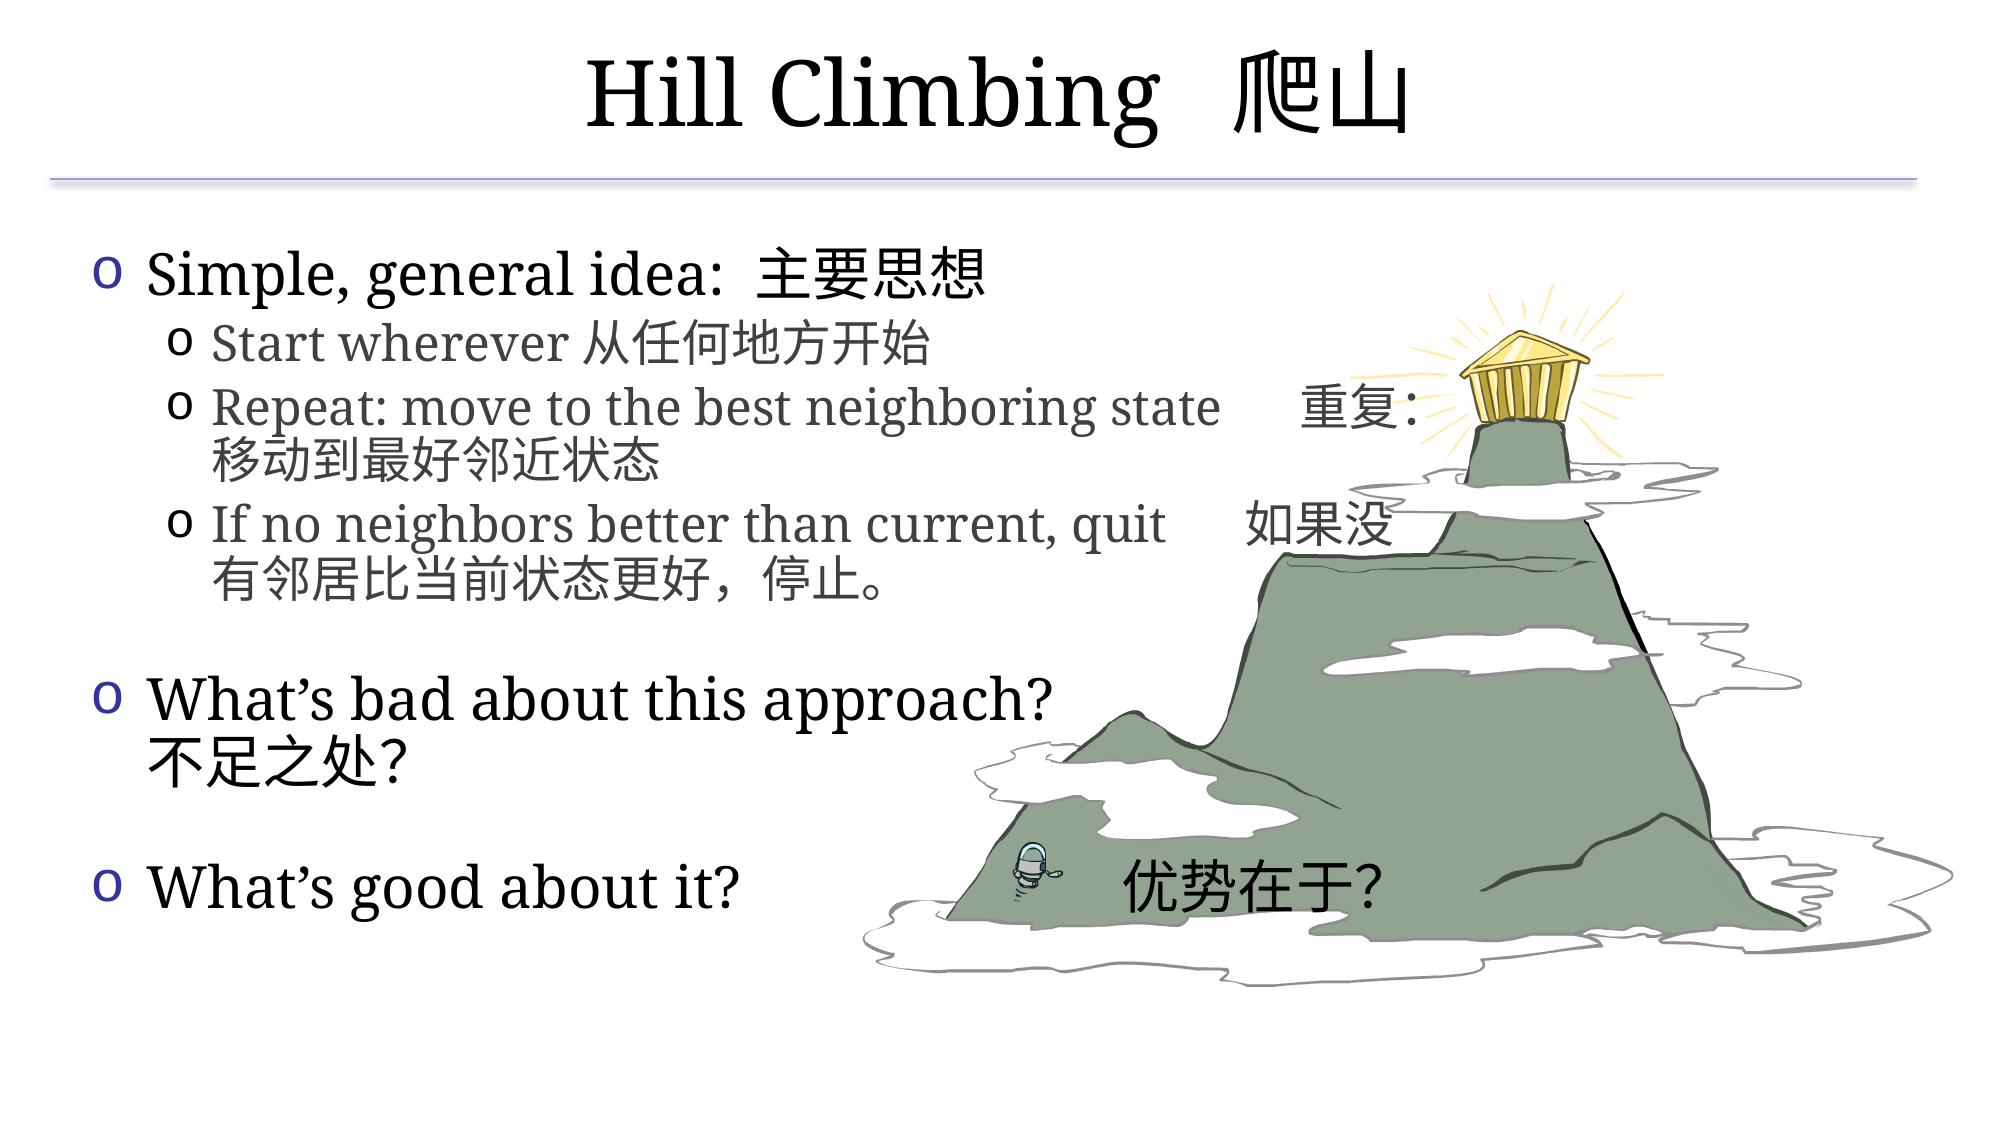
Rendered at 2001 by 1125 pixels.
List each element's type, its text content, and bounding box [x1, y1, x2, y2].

picture [774, 274, 2000, 1049]
title Hill Climbing 爬山 [0, 0, 2000, 184]
list Simple, general idea: 主要思想 Start wherever从任何地方开始 Repeat: move to the best neighboring state 重复：移动到最好邻近状态 If no neighbors better than current, quit 如果没有邻居比当前状态更好，停止。 What’s bad about this approach? 不足之处？ What’s good about it? 优势在于？ [74, 237, 1426, 1038]
